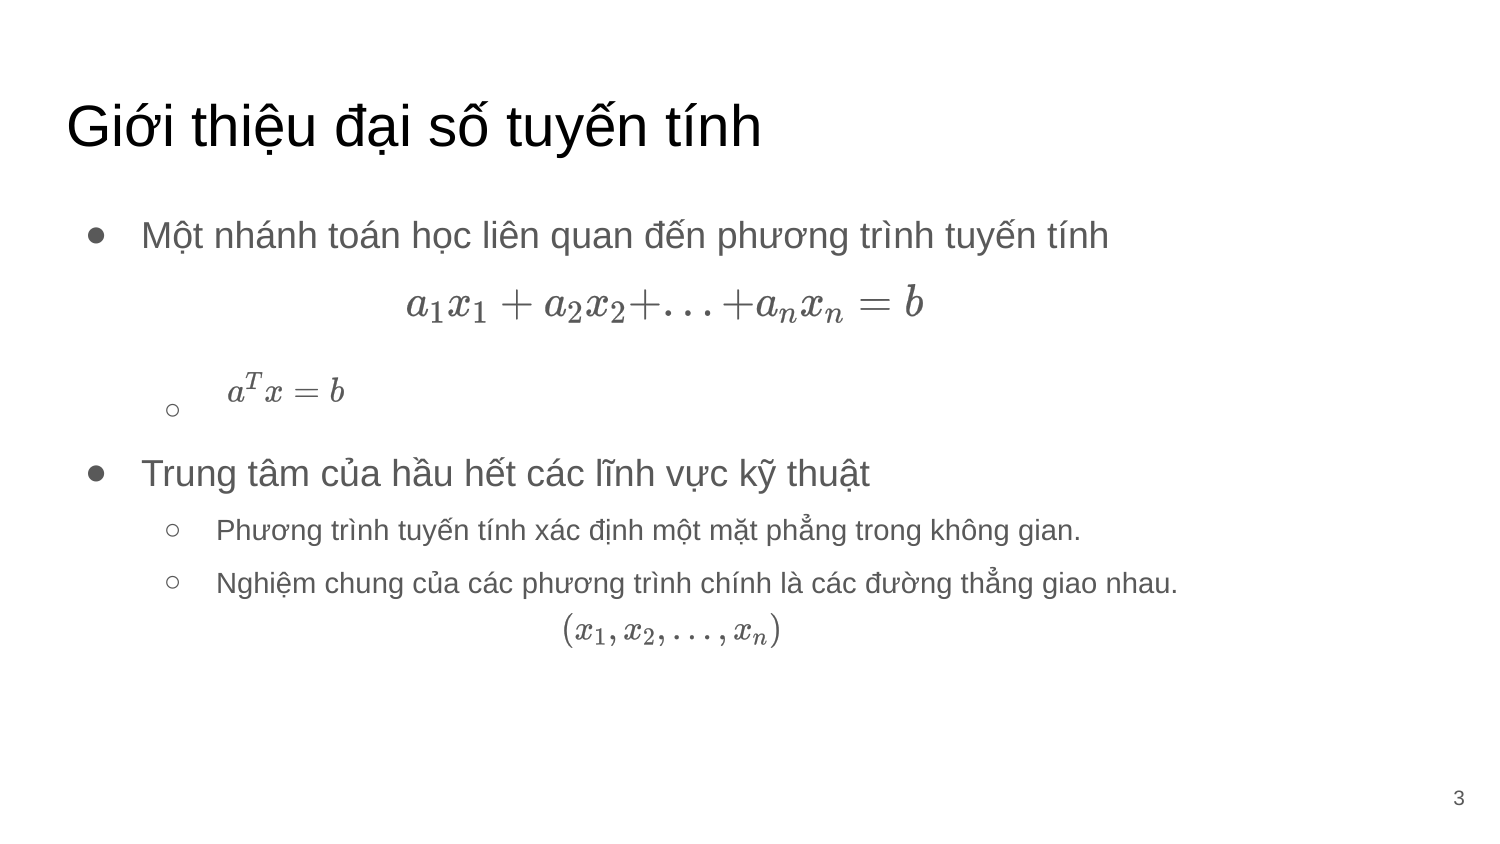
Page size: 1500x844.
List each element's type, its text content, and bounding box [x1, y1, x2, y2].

slide_number ‹#› [1389, 764, 1480, 830]
list Một nhánh toán học liên quan đến phương trình tuyến tính Trung tâm của hầu hết các lĩnh vực kỹ thuật Phương trình tuyến tính xác định một mặt phẳng trong không gian. Nghiệm chung của các phương trình chính là các đường thẳng giao nhau. [51, 189, 1449, 750]
picture [406, 284, 923, 323]
title Giới thiệu đại số tuyến tính [51, 72, 1449, 167]
picture [563, 613, 779, 648]
picture [227, 372, 345, 402]
